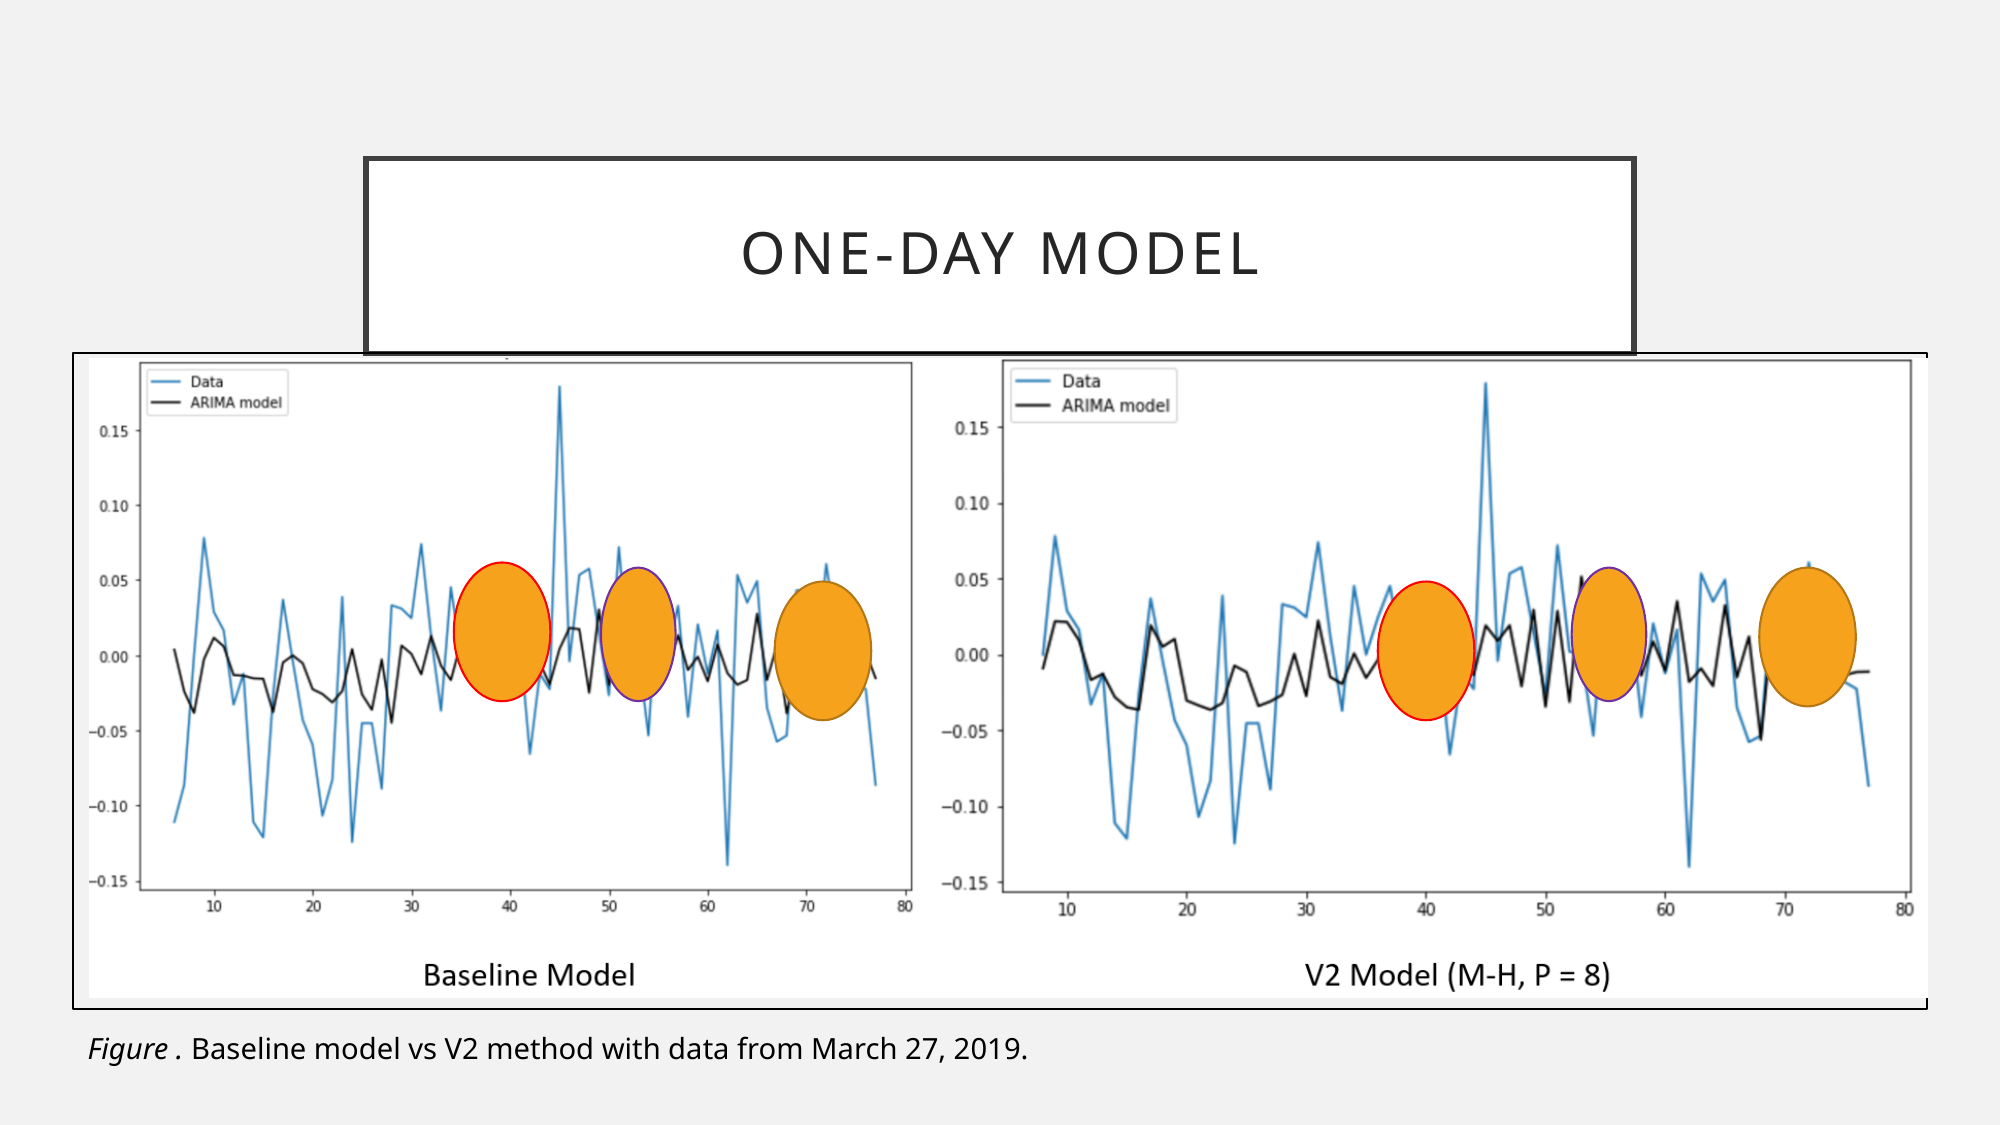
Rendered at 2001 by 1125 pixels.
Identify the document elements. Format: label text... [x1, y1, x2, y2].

text_box Figure . Baseline model vs V2 method with data from March 27, 2019. [72, 1023, 1513, 1073]
picture [89, 358, 1928, 998]
text_box [72, 352, 1928, 1010]
title One-day model [363, 156, 1637, 352]
